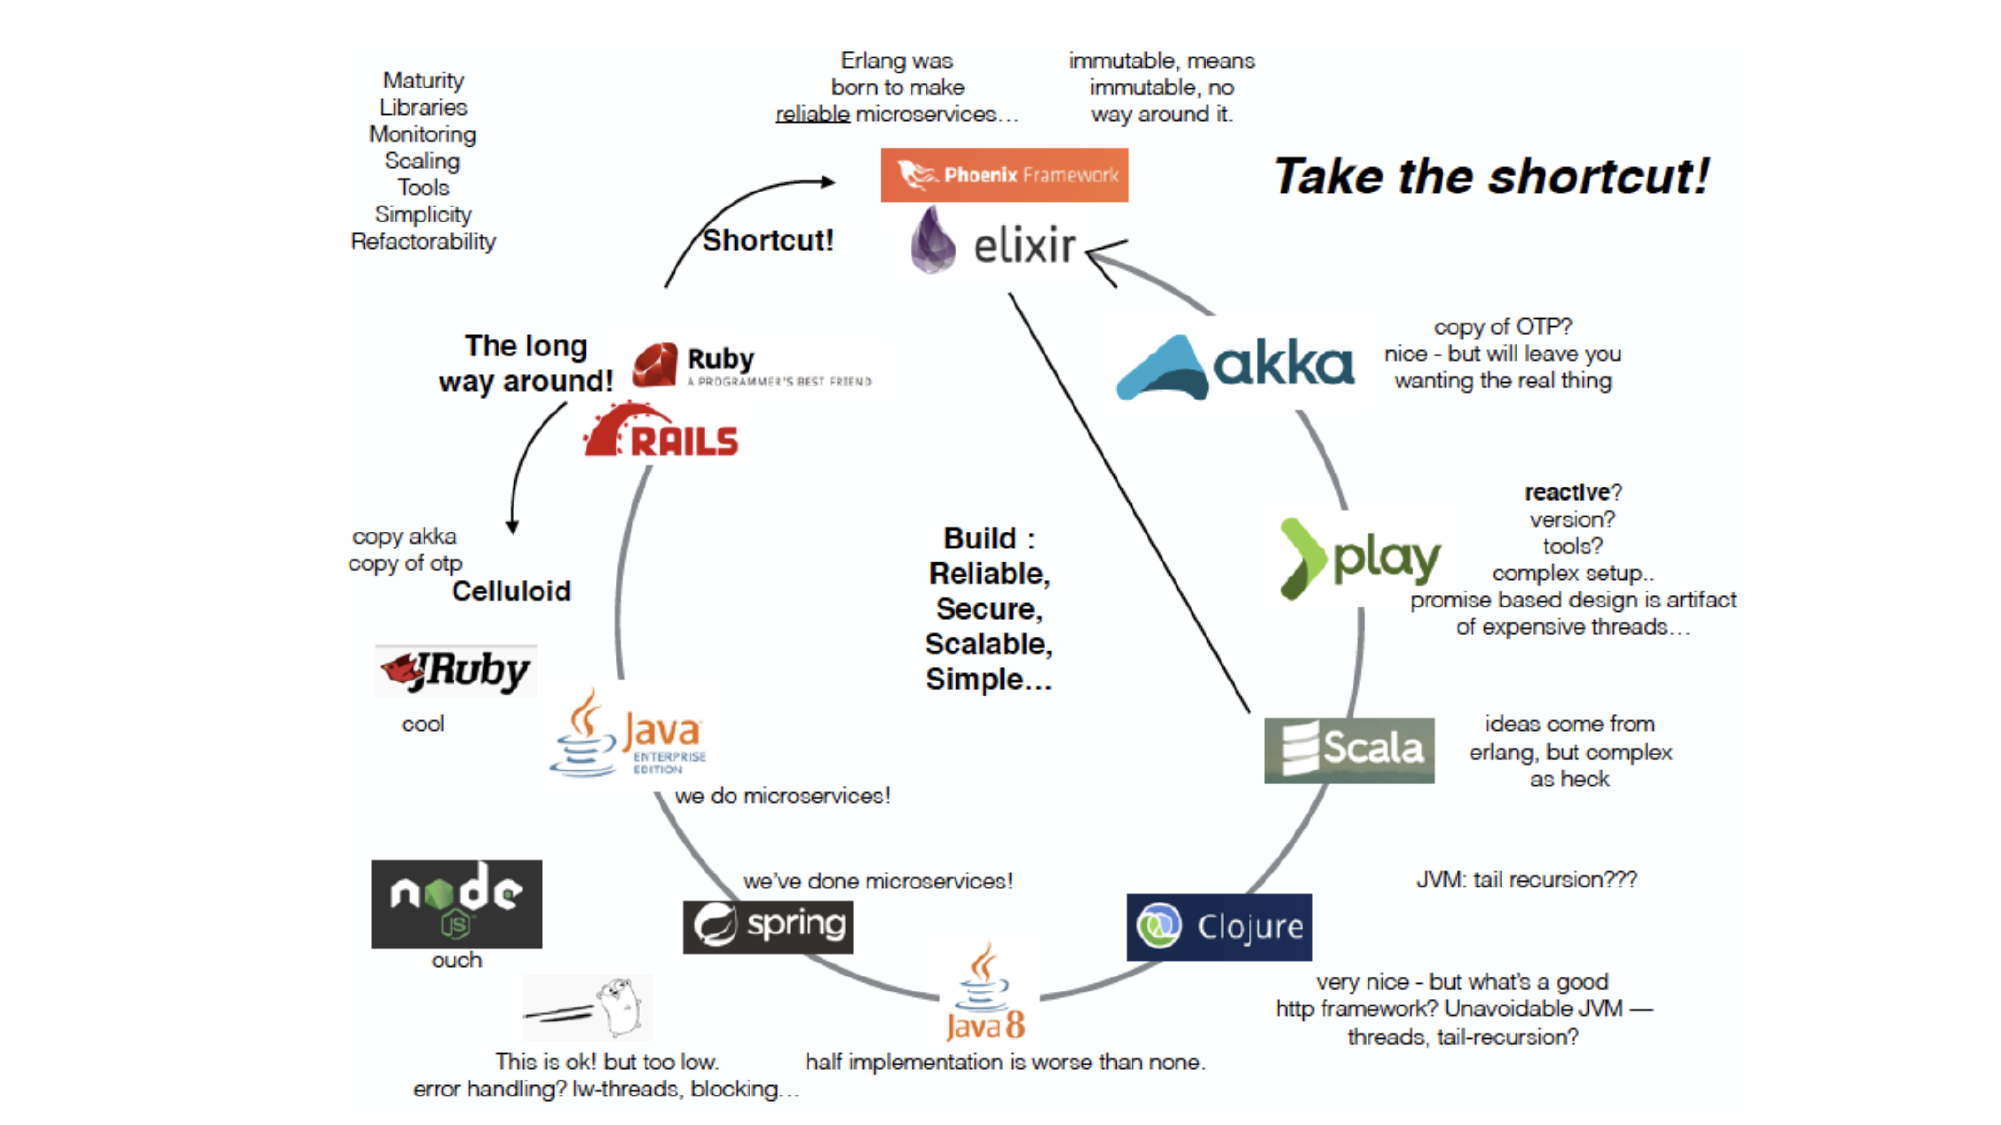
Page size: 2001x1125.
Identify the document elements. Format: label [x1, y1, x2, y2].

picture [233, 0, 1767, 1125]
